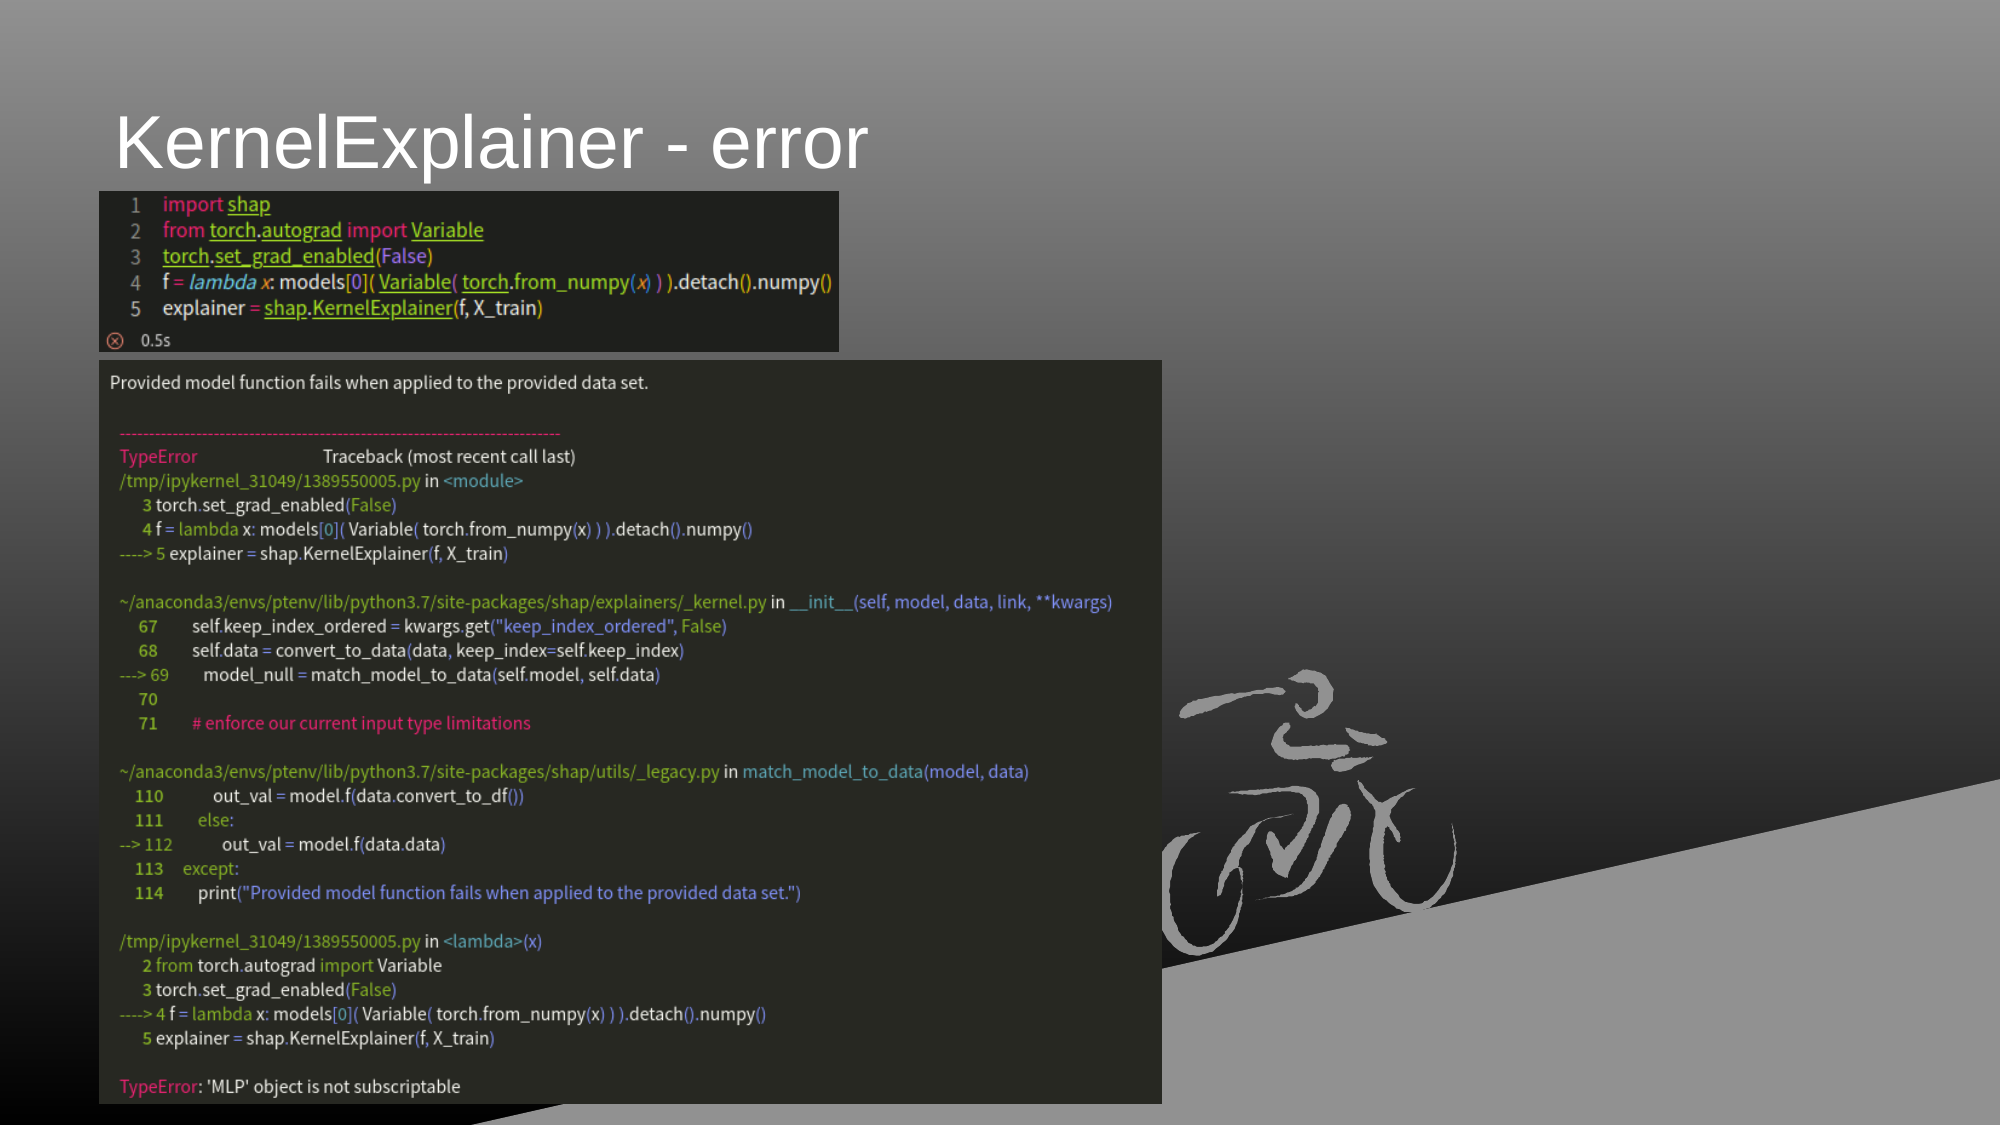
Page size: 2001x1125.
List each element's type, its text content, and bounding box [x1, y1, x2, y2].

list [99, 360, 1162, 1104]
title KernelExplainer - error [99, 44, 1901, 233]
picture [99, 191, 839, 352]
